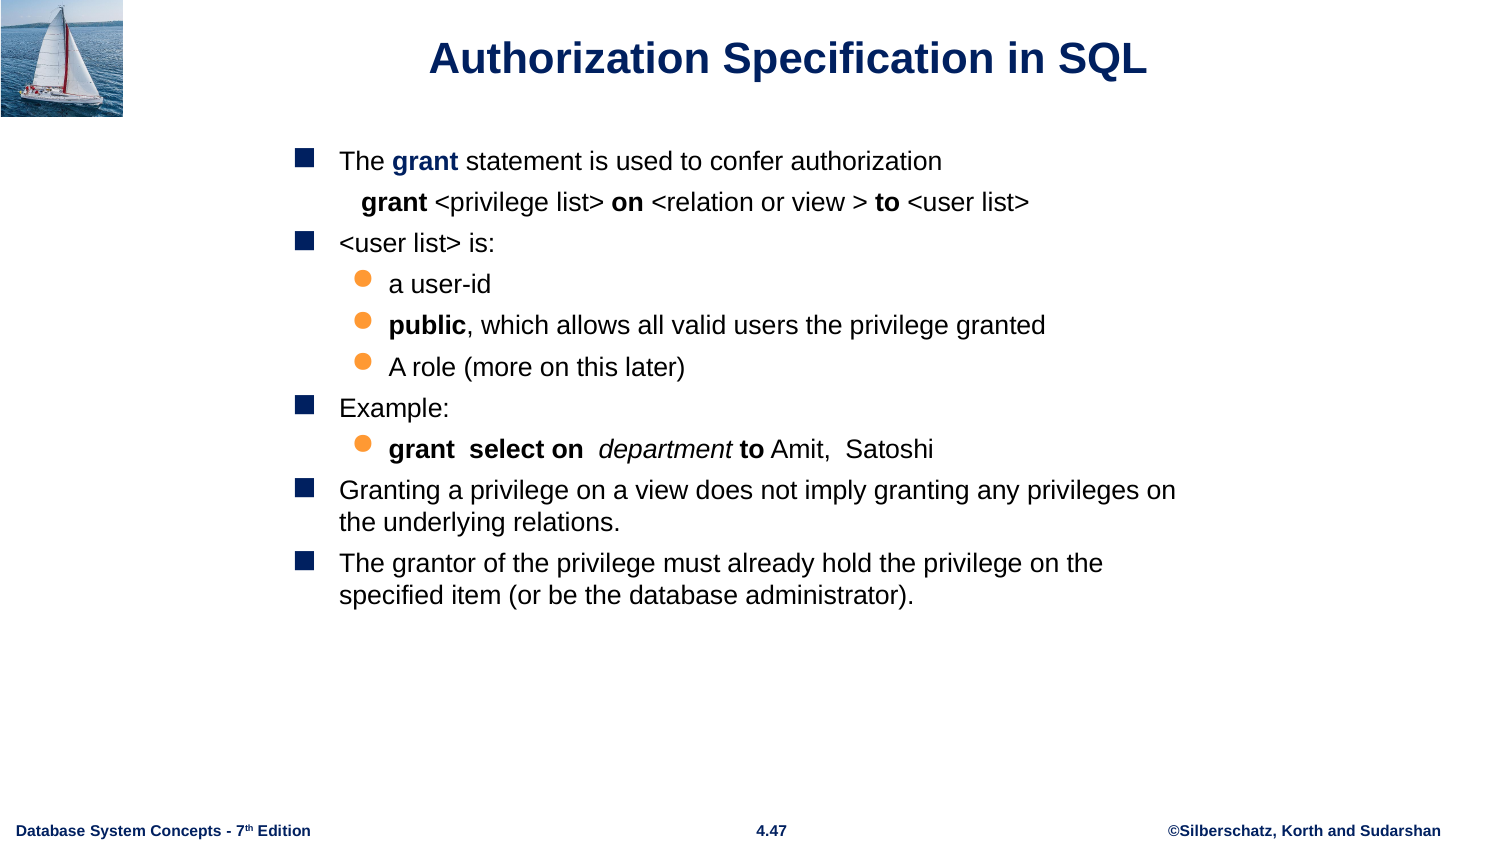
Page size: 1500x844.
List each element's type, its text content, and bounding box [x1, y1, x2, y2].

picture [0, 0, 123, 117]
list The grant statement is used to confer authorization grant <privilege list> on <relation or view > to <user list> <user list> is: a user-id public, which allows all valid users the privilege granted A role (more on this later) Example: grant select on department to Amit, Satoshi Granting a privilege on a view does not imply granting any privileges on the underlying relations. The grantor of the privilege must already hold the privilege on the specified item (or be the database administrator). [282, 136, 1219, 740]
title Authorization Specification in SQL [125, 14, 1452, 90]
